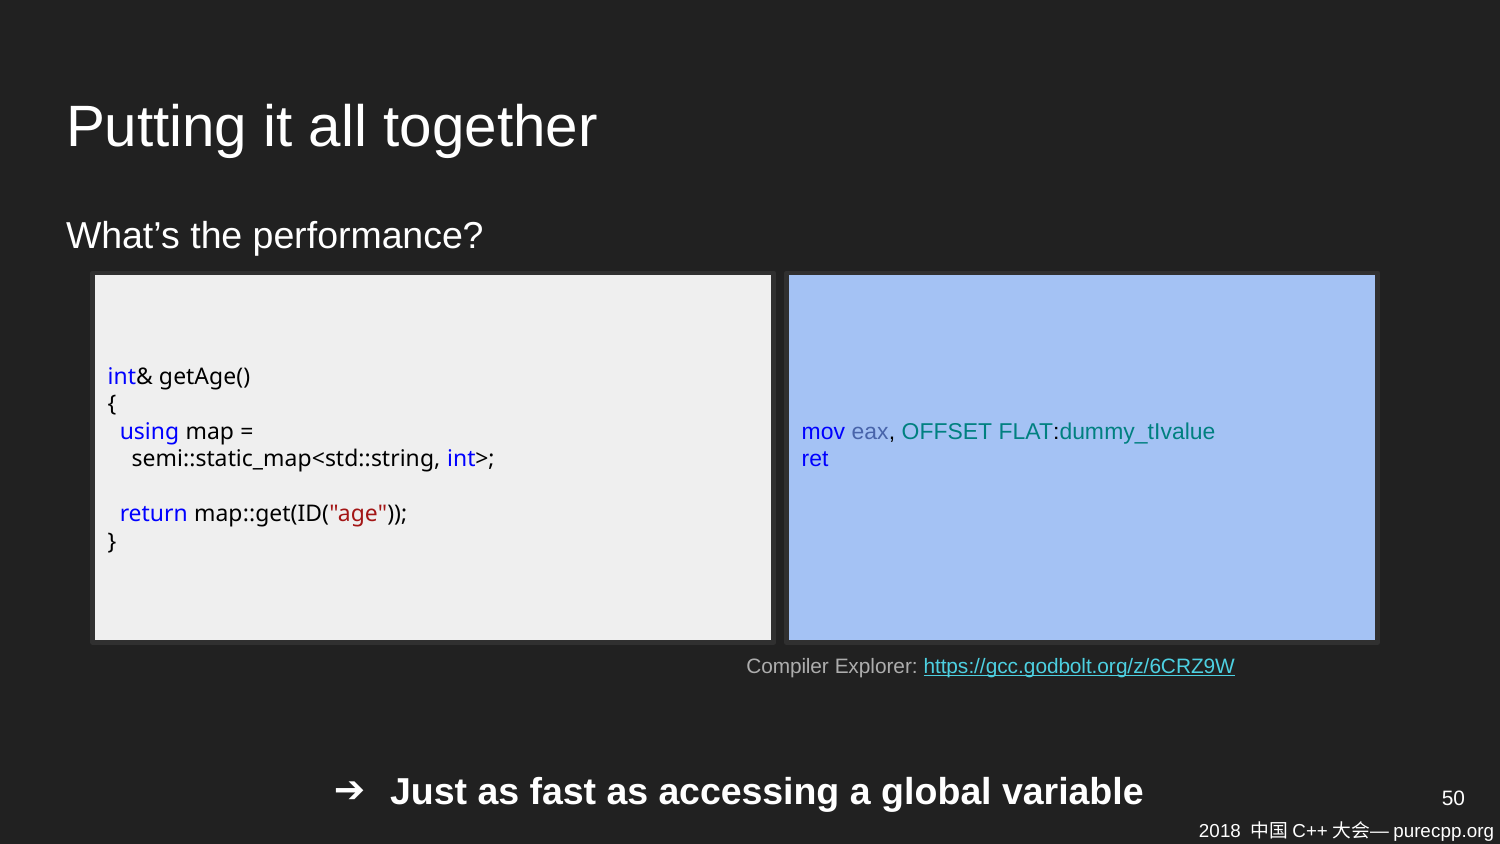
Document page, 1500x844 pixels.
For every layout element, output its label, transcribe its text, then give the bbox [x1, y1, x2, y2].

title Putting it all together [51, 72, 1449, 167]
text_box Compiler Explorer: https://gcc.godbolt.org/z/6CRZ9W [731, 637, 1290, 688]
list What’s the performance? [51, 189, 1449, 263]
text_box Just as fast as accessing a global variable [68, 739, 1391, 834]
slide_number 50 [1389, 764, 1480, 830]
text_box int& getAge() { using map = semi::static_map<std::string, int>; return map::get(ID("age")); } [92, 272, 774, 643]
text_box mov eax, OFFSET FLAT:dummy_tIvalue ret [786, 272, 1378, 643]
